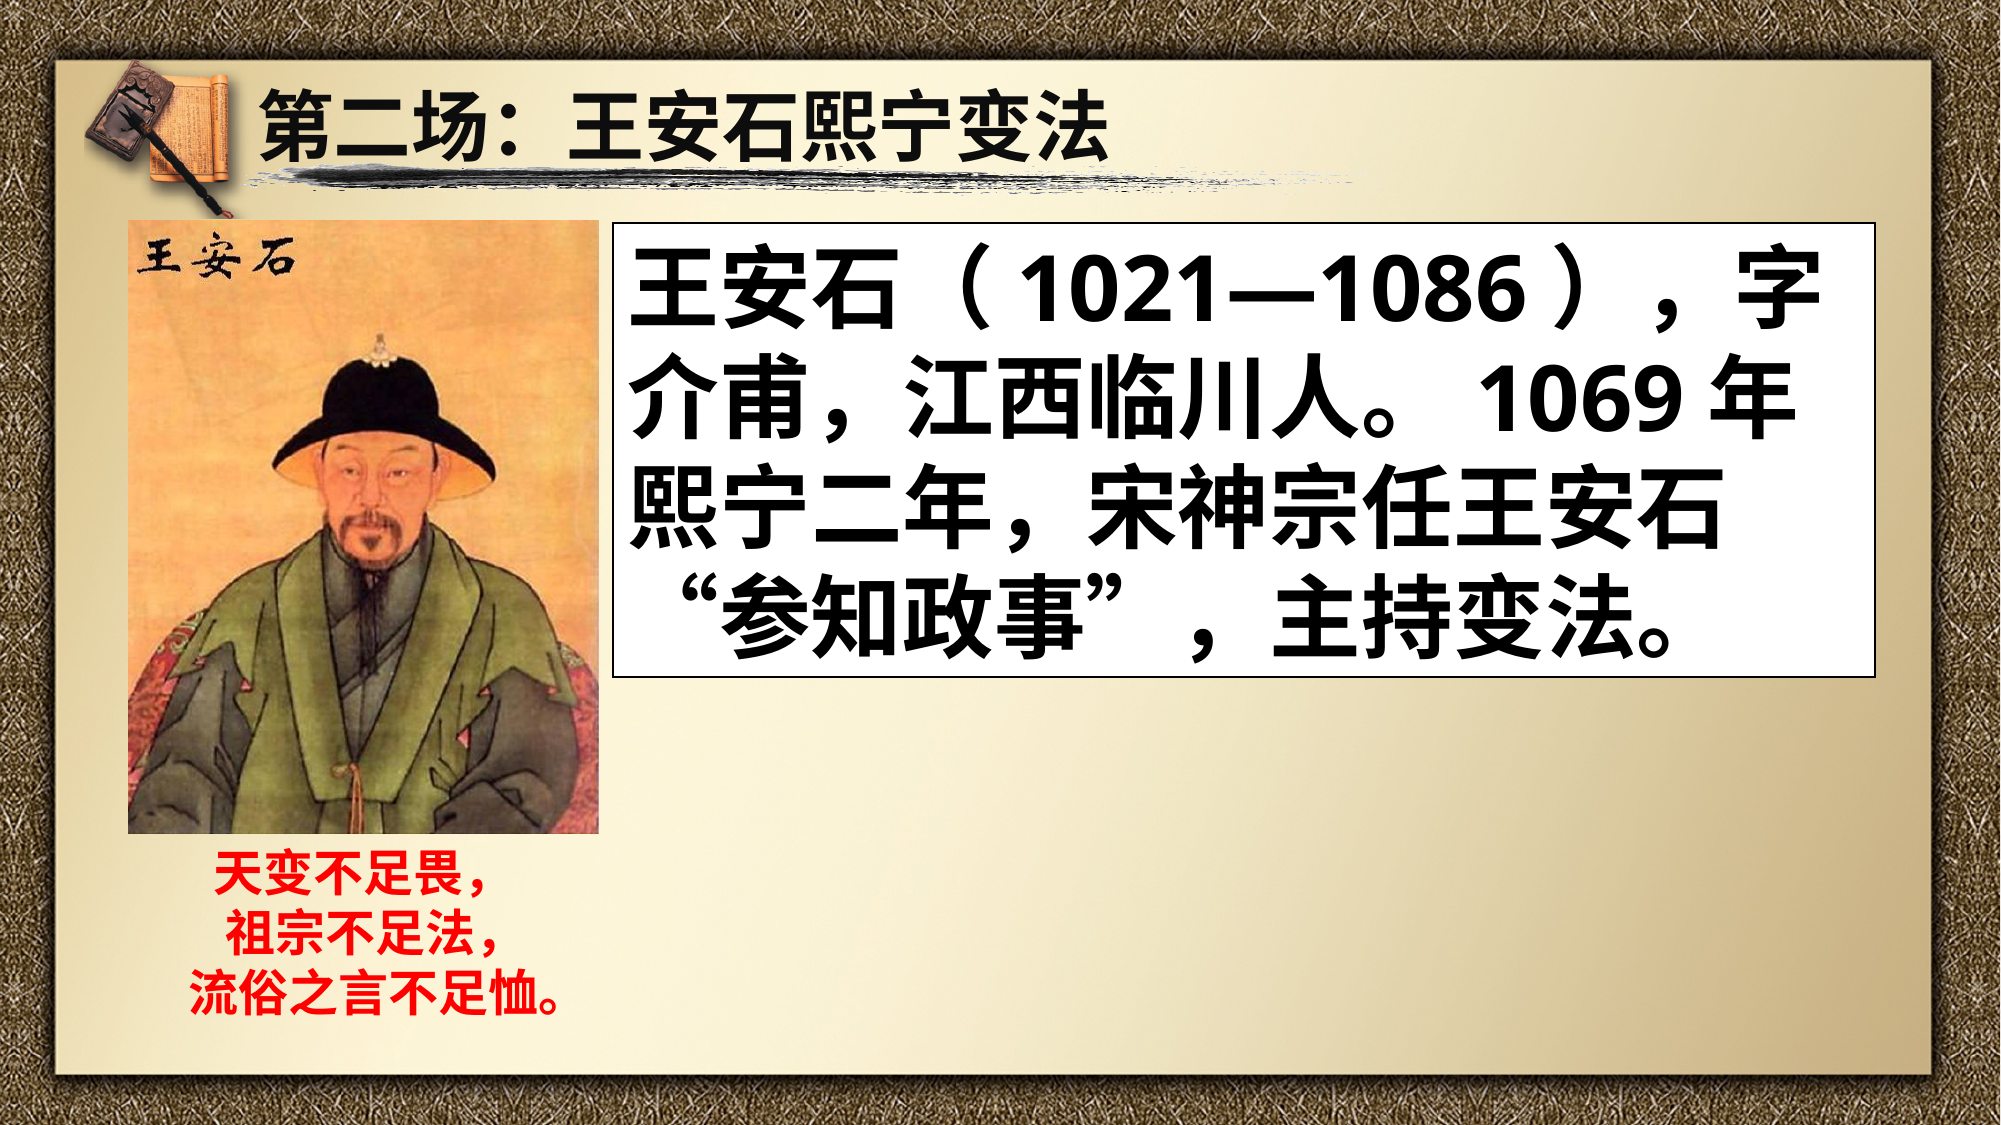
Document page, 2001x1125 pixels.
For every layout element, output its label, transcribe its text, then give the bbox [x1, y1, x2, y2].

text_box 第二场：王安石熙宁变法 [209, 64, 1158, 183]
picture [0, 0, 2001, 1125]
text_box 王安石（1021—1086），字介甫，江西临川人。1069年熙宁二年，宋神宗任王安石“参知政事”，主持变法。 [612, 222, 1876, 678]
text_box 天变不足畏， 祖宗不足法， 流俗之言不足恤。 [156, 834, 572, 1029]
